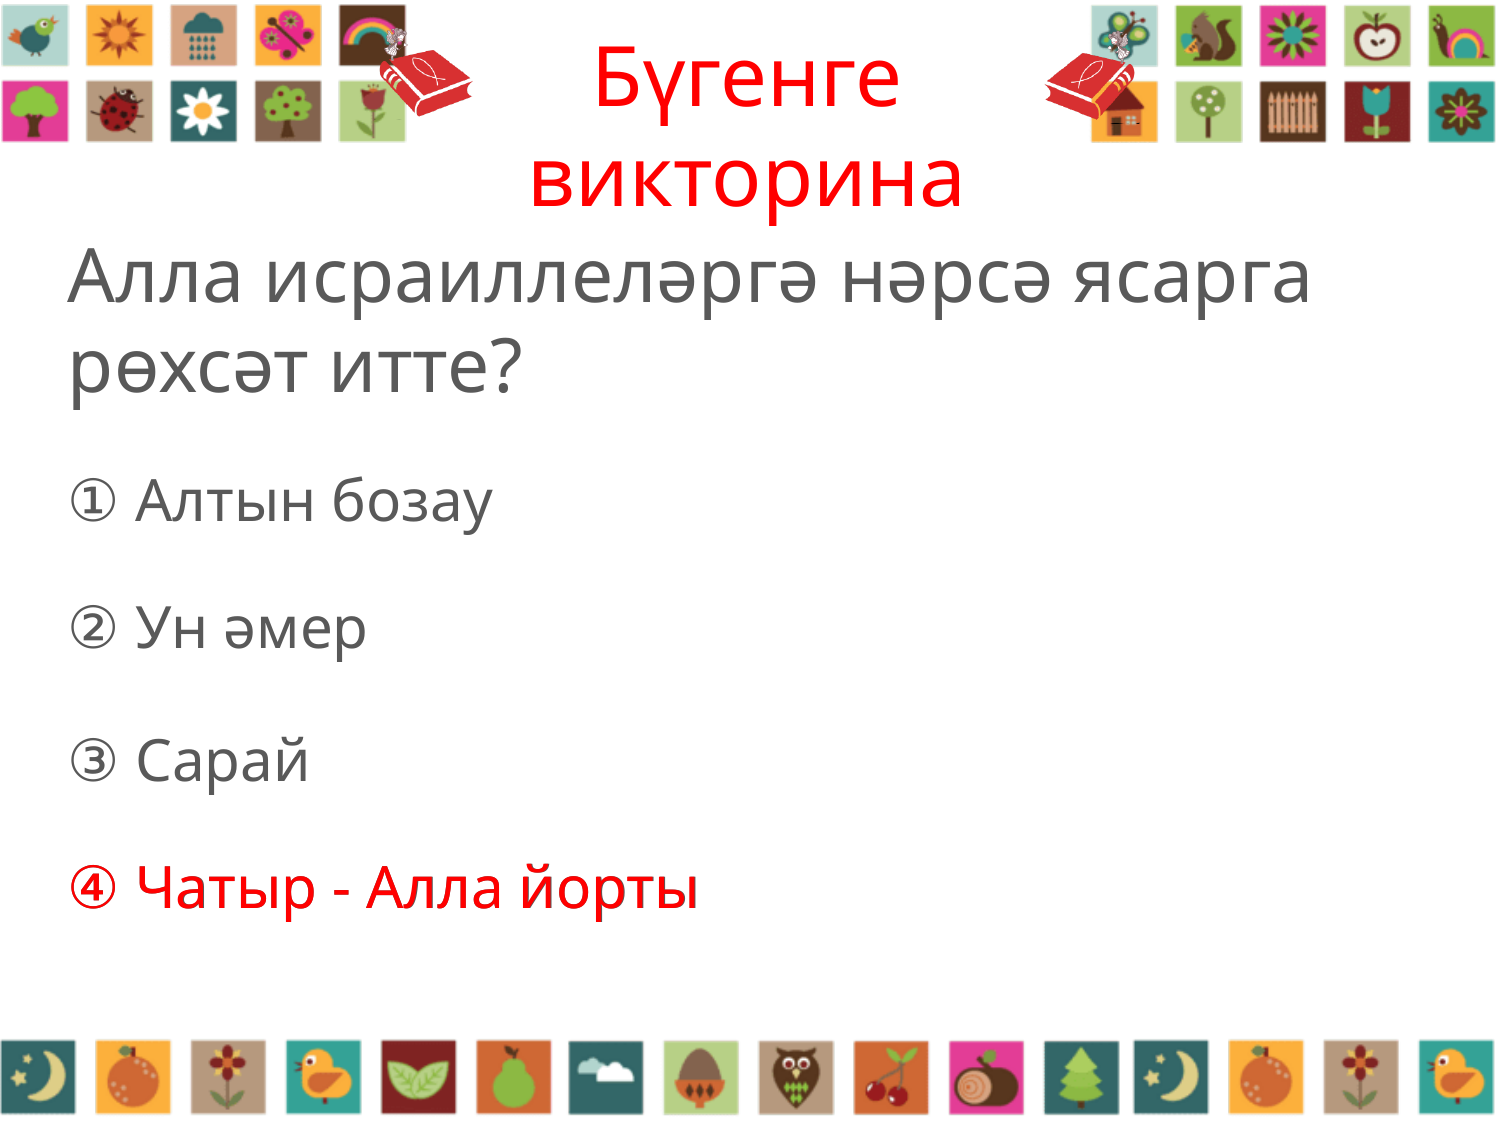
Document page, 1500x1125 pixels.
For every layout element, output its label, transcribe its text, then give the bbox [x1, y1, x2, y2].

text_box ① Алтын бозау [53, 456, 1436, 541]
text_box Алла исраиллеләргә нәрсә ясарга рөхсәт итте? [53, 219, 1436, 415]
text_box ② Ун әмер [53, 582, 1436, 668]
text_box Бүгенге викторина [414, 16, 1080, 219]
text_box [0, 1028, 1500, 1118]
picture [0, 3, 505, 150]
text_box ③ Сарай [53, 716, 1483, 801]
text_box ④ Чатыр - Алла йорты [52, 842, 1482, 928]
picture [1012, 3, 1500, 150]
